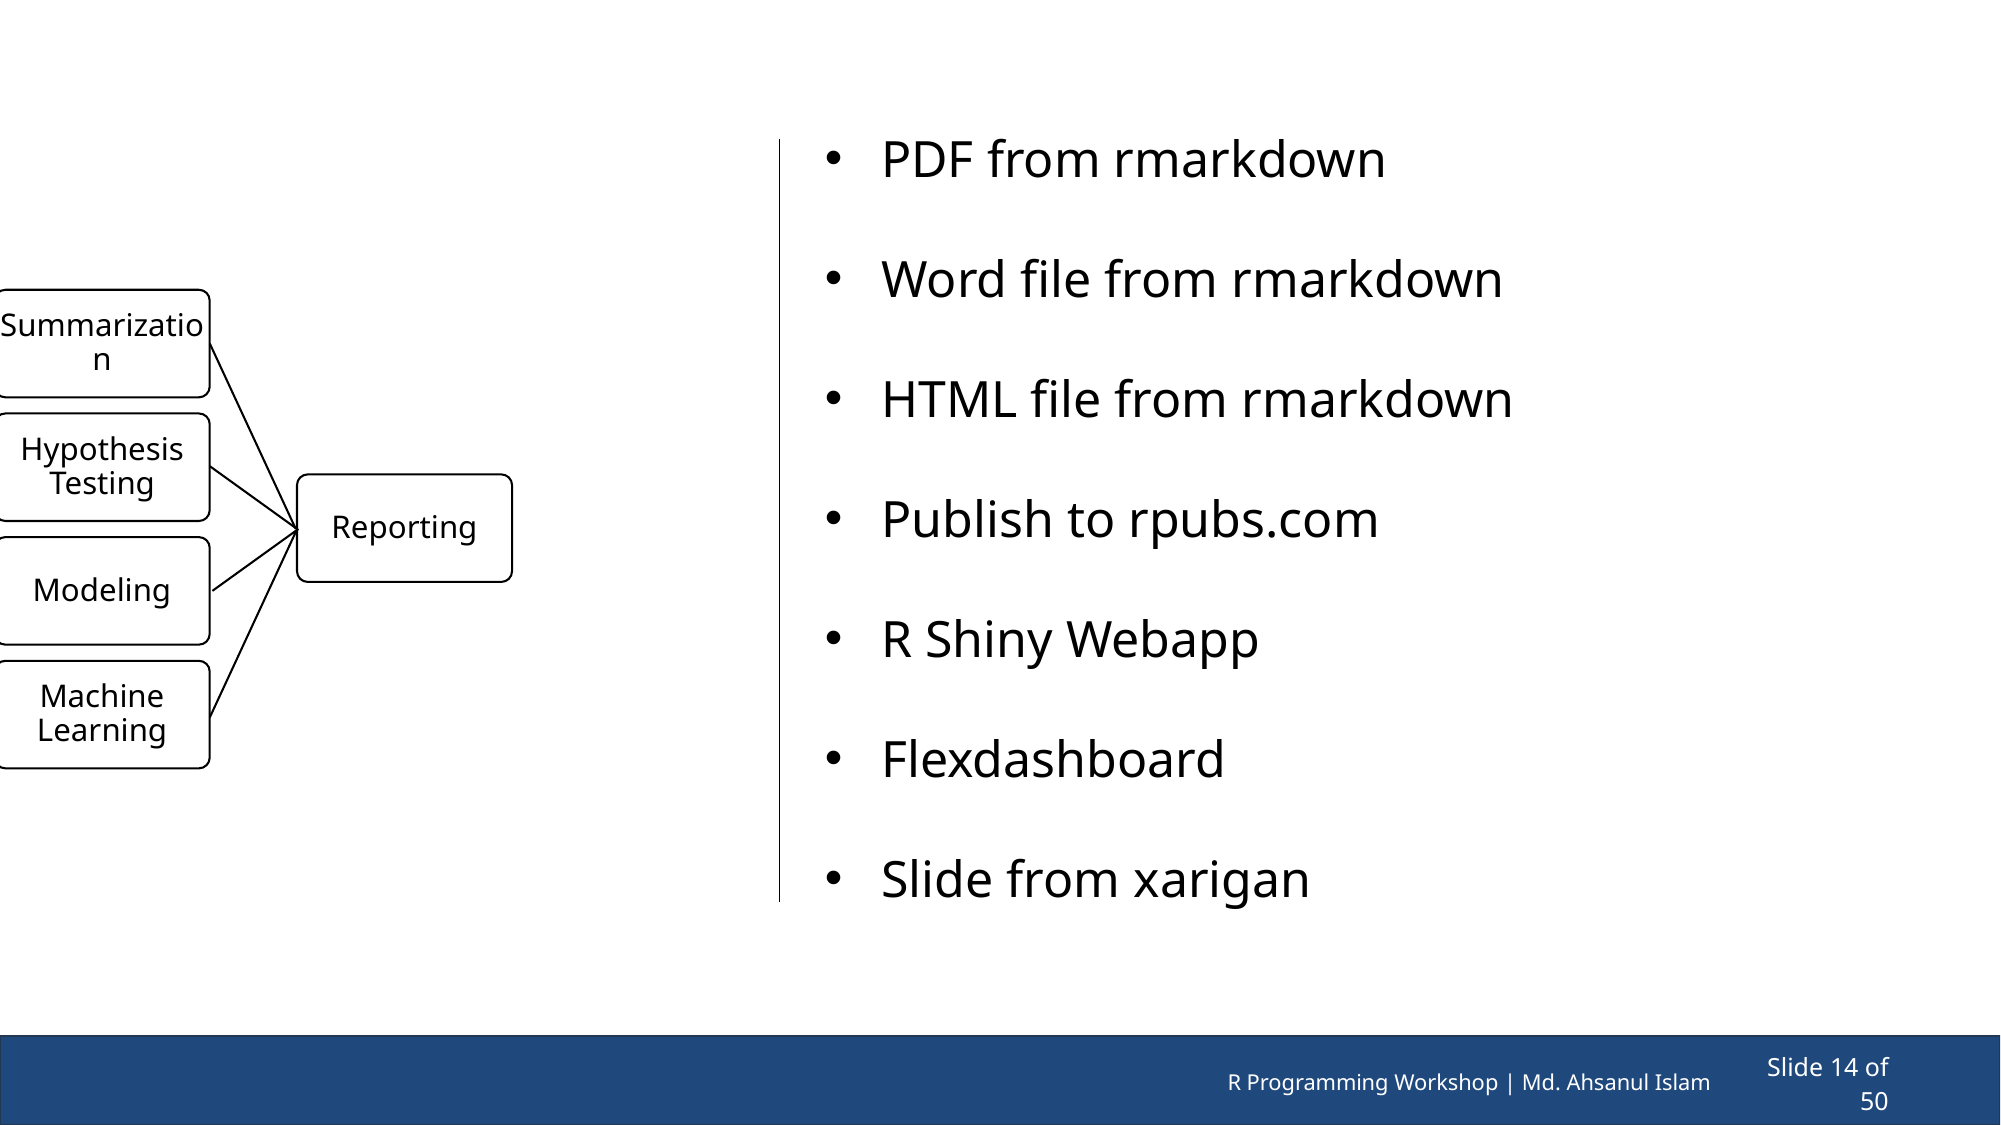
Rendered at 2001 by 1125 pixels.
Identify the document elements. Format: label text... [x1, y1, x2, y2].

text_box PDF from rmarkdown Word file from rmarkdown HTML file from rmarkdown Publish to rpubs.com R Shiny Webapp Flexdashboard Slide from xarigan [810, 119, 2000, 915]
footer R Programming Workshop | Md. Ahsanul Islam [898, 1053, 1726, 1114]
slide_number Slide 14 of 50 [1726, 1053, 1904, 1114]
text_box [0, 289, 513, 769]
